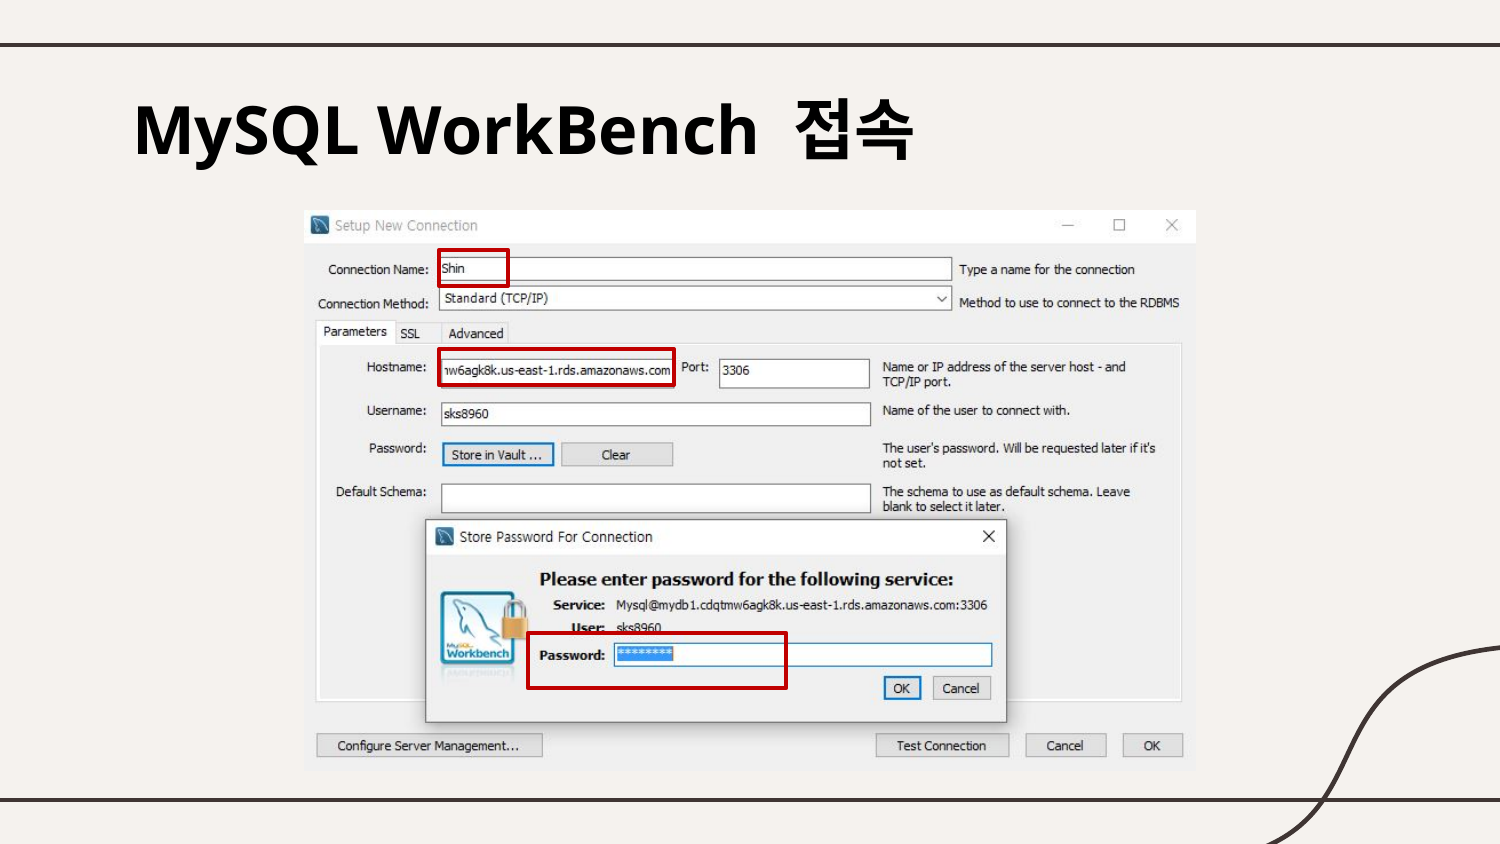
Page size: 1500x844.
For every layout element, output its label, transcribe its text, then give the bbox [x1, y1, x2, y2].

picture [303, 210, 1196, 771]
title MySQL WorkBench 접속 [116, 72, 1278, 167]
